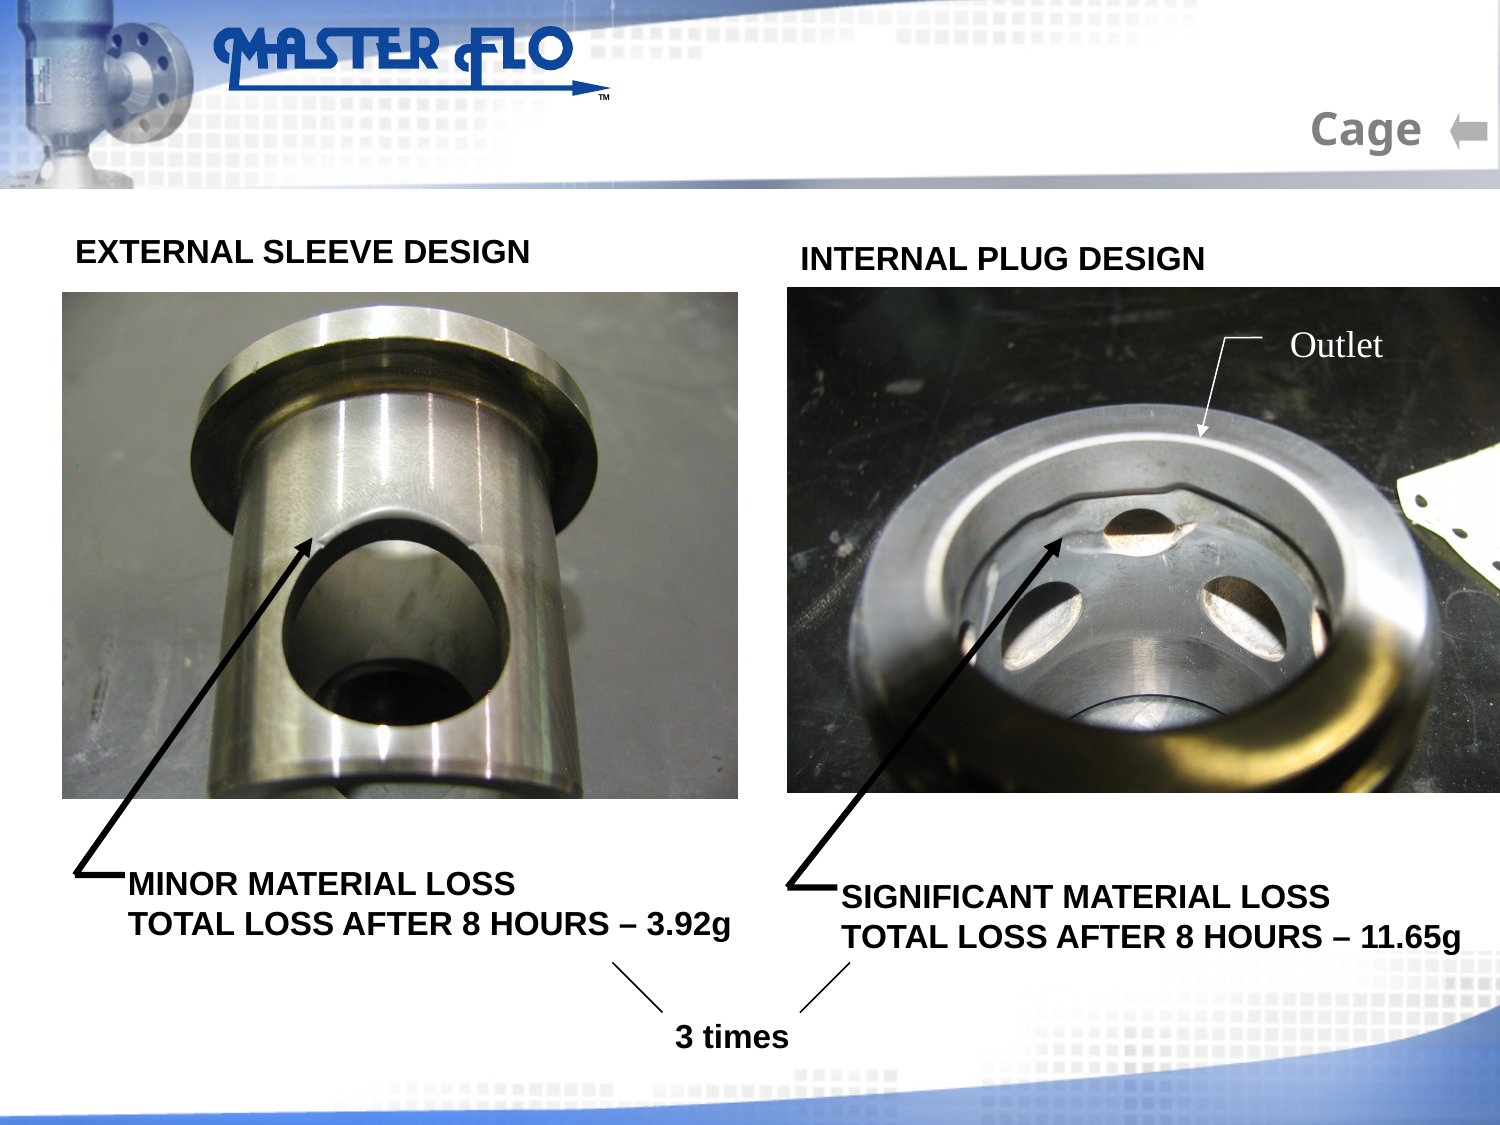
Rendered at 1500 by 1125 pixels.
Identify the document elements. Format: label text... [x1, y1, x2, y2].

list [62, 292, 738, 799]
text_box MINOR MATERIAL LOSS TOTAL LOSS AFTER 8 HOURS – 3.92g [127, 862, 733, 943]
text_box SIGNIFICANT MATERIAL LOSS TOTAL LOSS AFTER 8 HOURS – 11.65g [841, 874, 1463, 955]
text_box EXTERNAL SLEEVE DESIGN [74, 229, 532, 270]
title Cage [675, 50, 1438, 163]
text_box 3 times [675, 1015, 790, 1056]
picture [0, 0, 1500, 189]
picture [787, 287, 1500, 793]
text_box INTERNAL PLUG DESIGN [800, 237, 1207, 278]
picture [0, 951, 1500, 1125]
